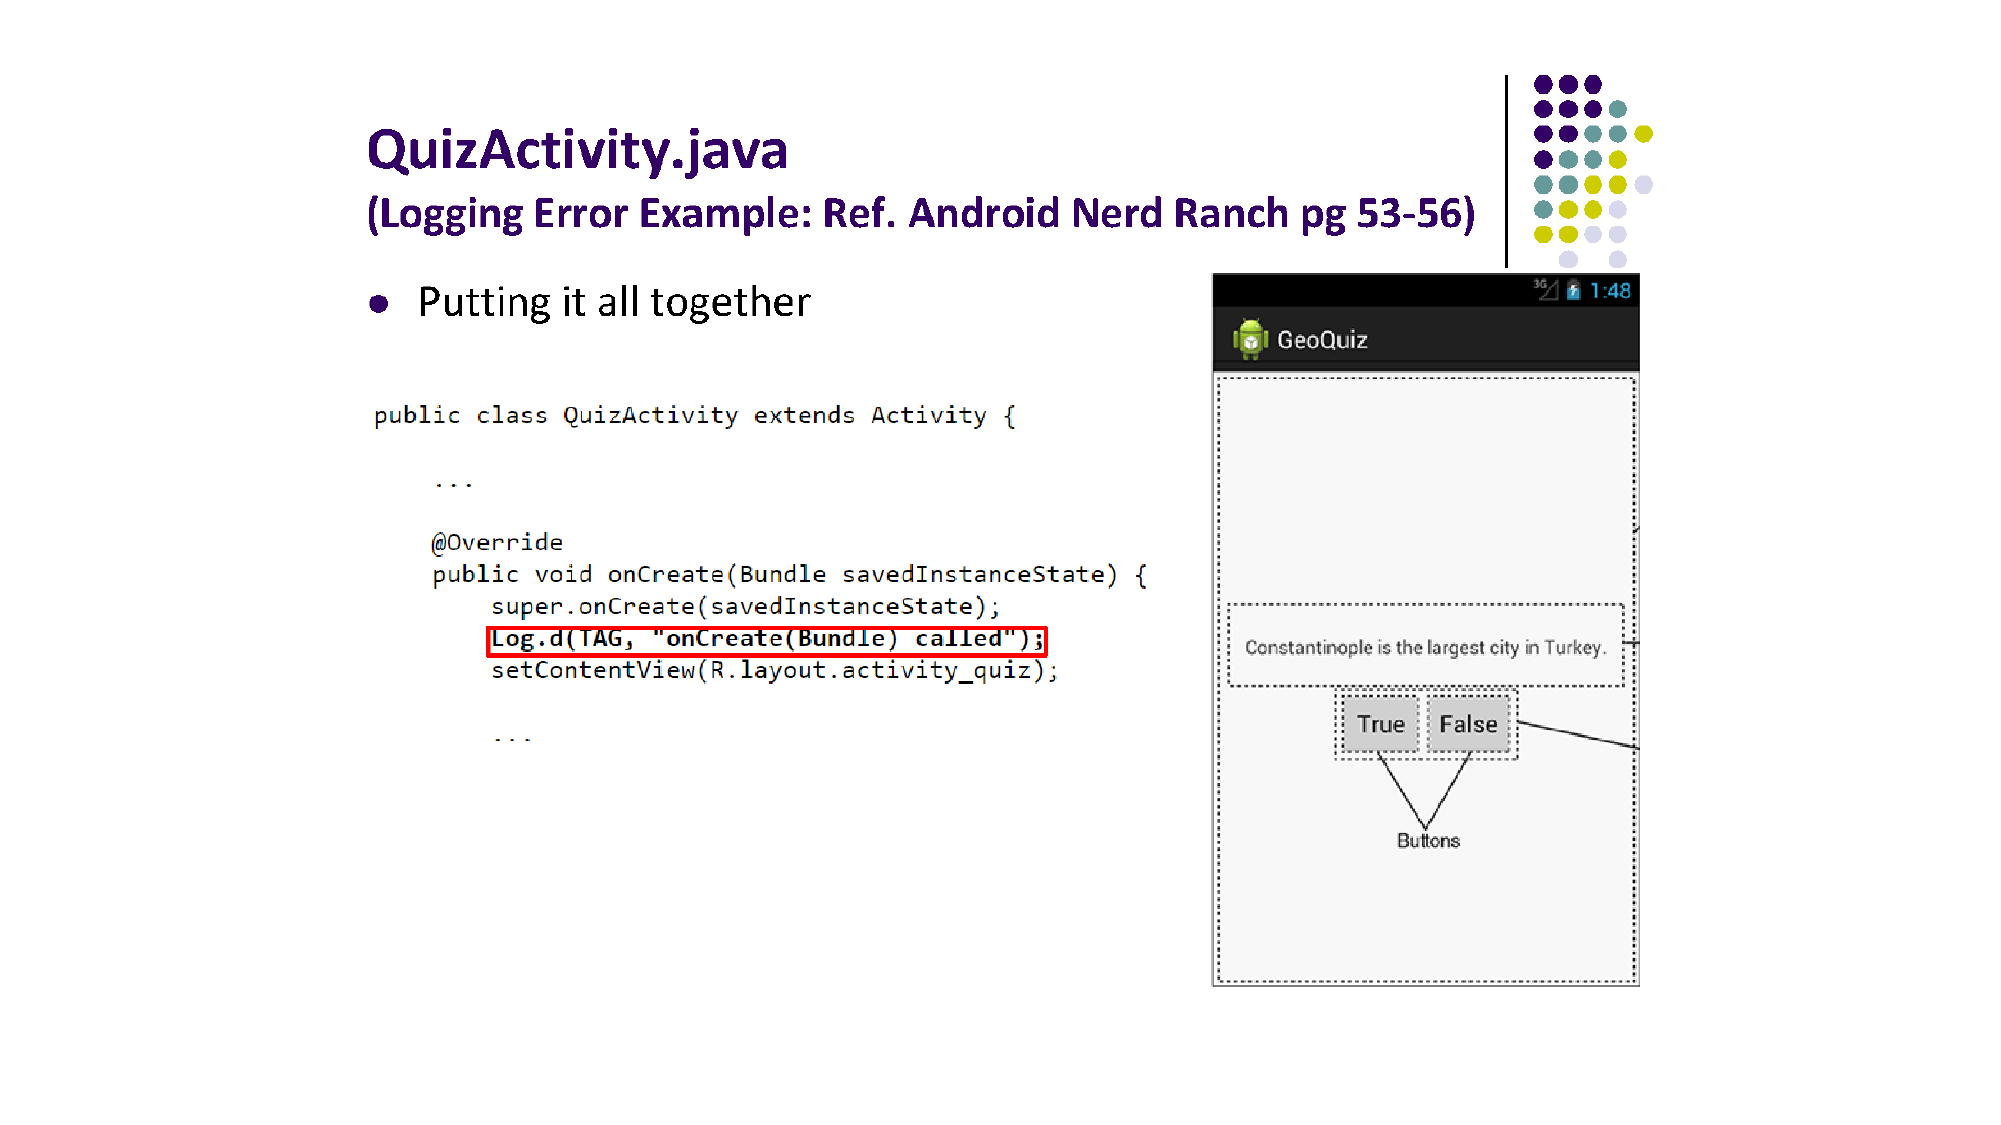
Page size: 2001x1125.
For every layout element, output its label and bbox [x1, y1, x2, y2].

picture [249, 0, 1750, 1125]
